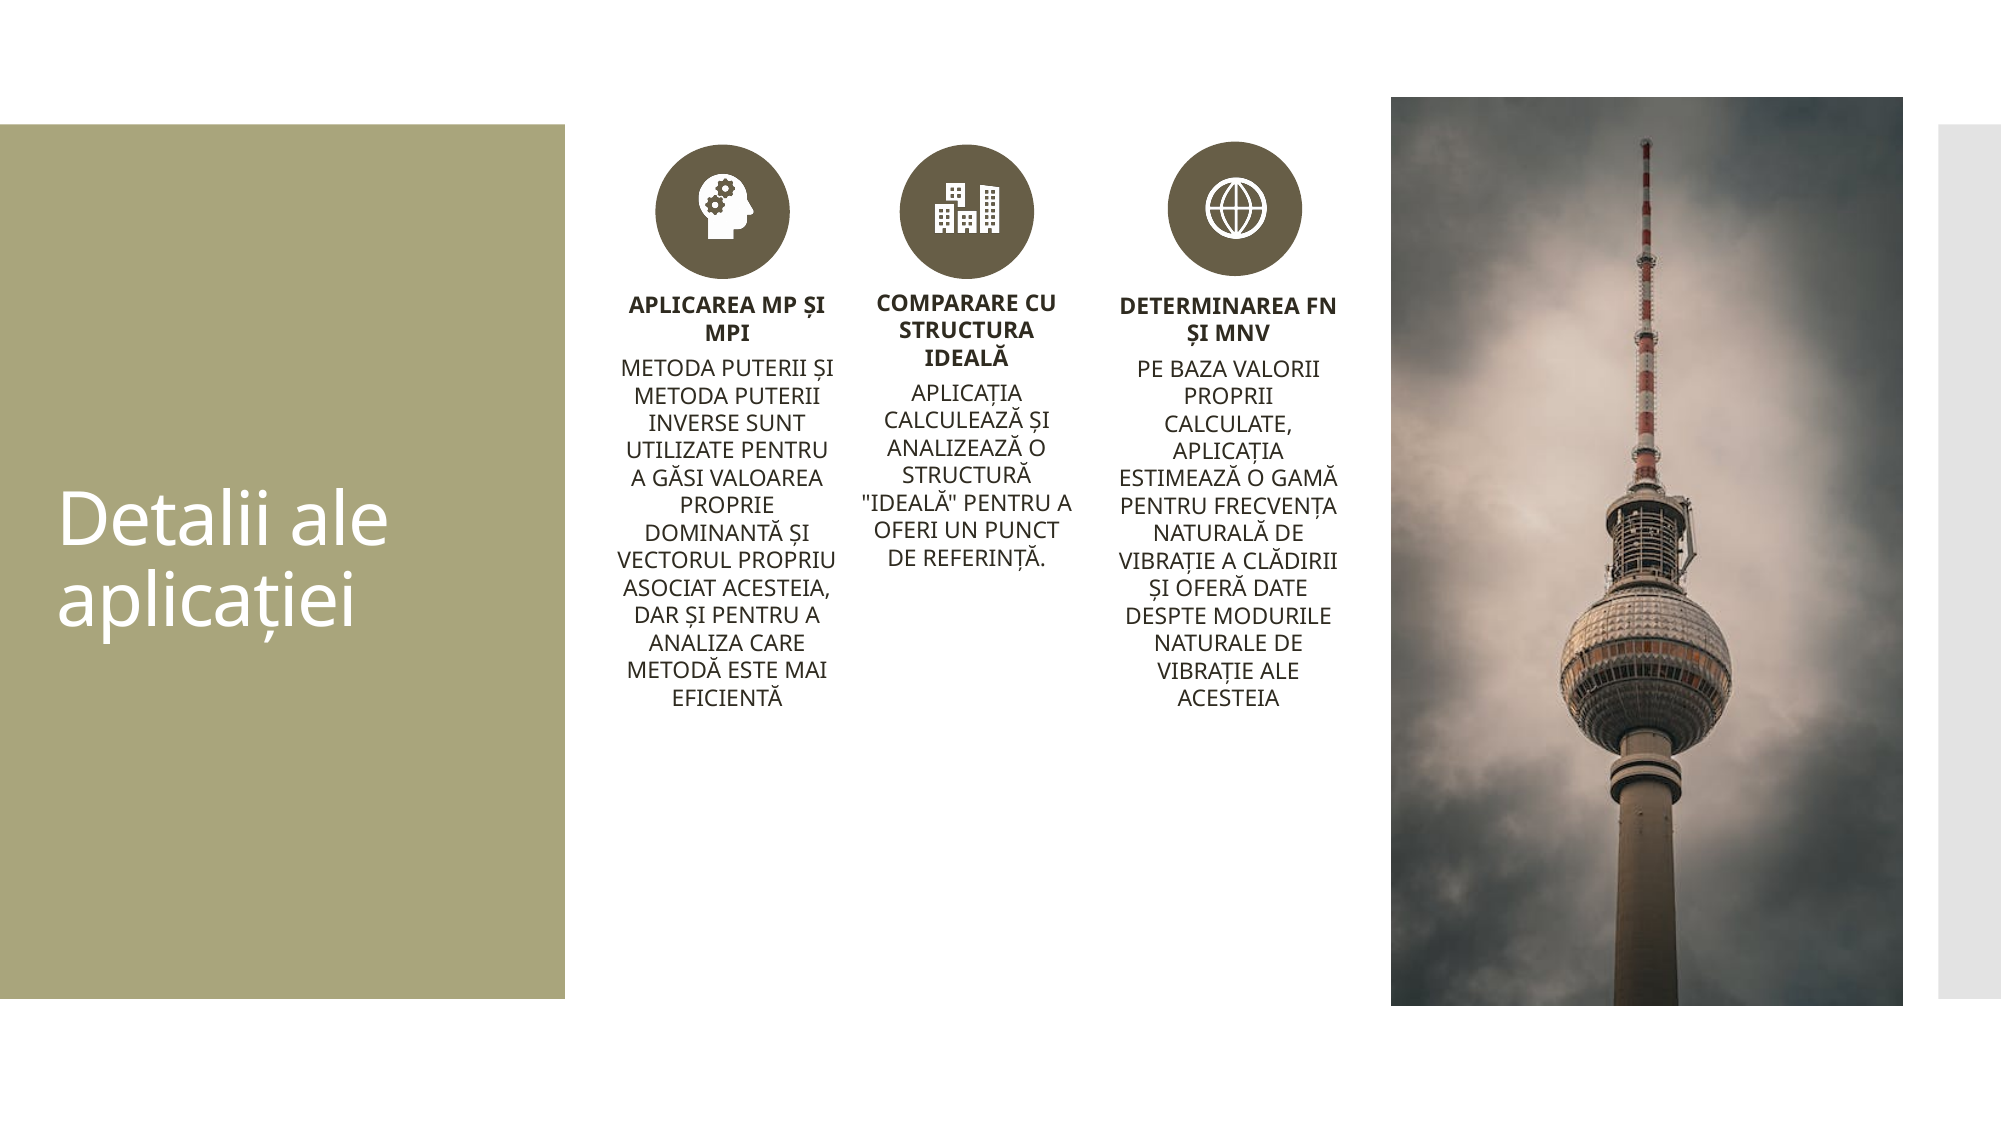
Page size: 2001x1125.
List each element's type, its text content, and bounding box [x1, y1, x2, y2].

picture [1391, 96, 1904, 1007]
title Detalii ale aplicației [41, 184, 525, 940]
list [583, 141, 1391, 987]
